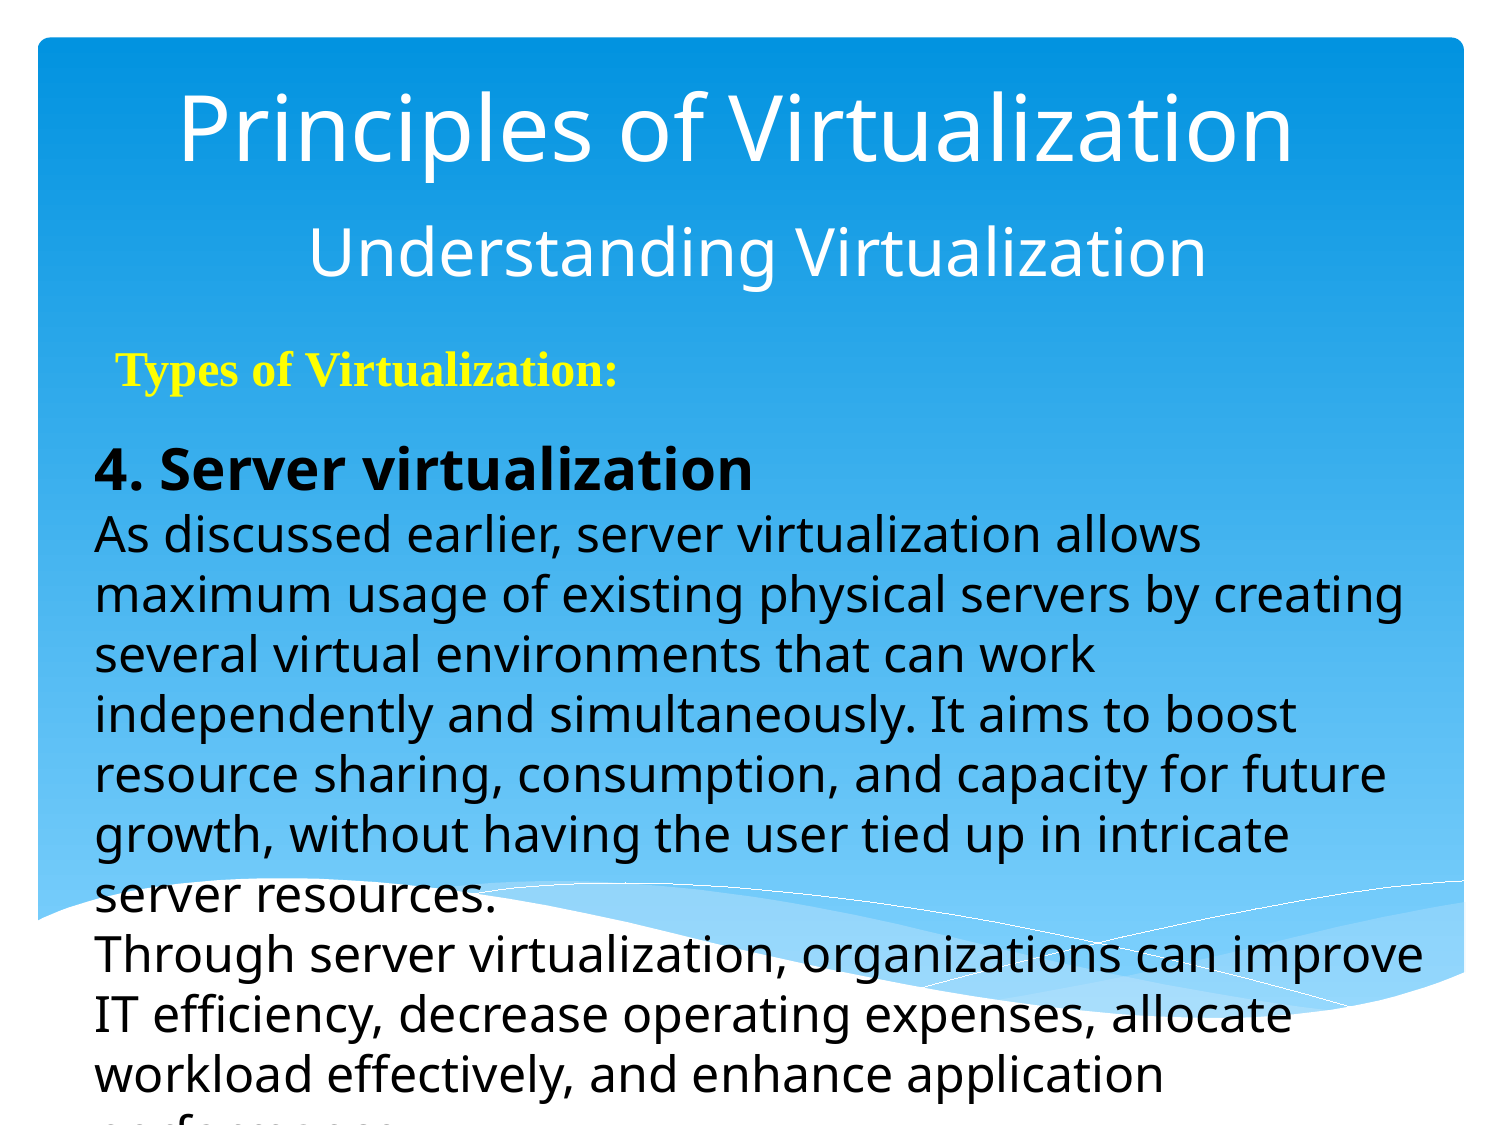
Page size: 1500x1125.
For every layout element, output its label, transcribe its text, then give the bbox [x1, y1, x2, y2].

text_box 4. Server virtualization As discussed earlier, server virtualization allows maximum usage of existing physical servers by creating several virtual environments that can work independently and simultaneously. It aims to boost resource sharing, consumption, and capacity for future growth, without having the user tied up in intricate server resources. Through server virtualization, organizations can improve IT efficiency, decrease operating expenses, allocate workload effectively, and enhance application performance. [79, 425, 1443, 1125]
subtitle Understanding Virtualization [225, 200, 1275, 350]
text_box Types of Virtualization: [99, 328, 1175, 404]
title Principles of Virtualization [99, 50, 1375, 188]
